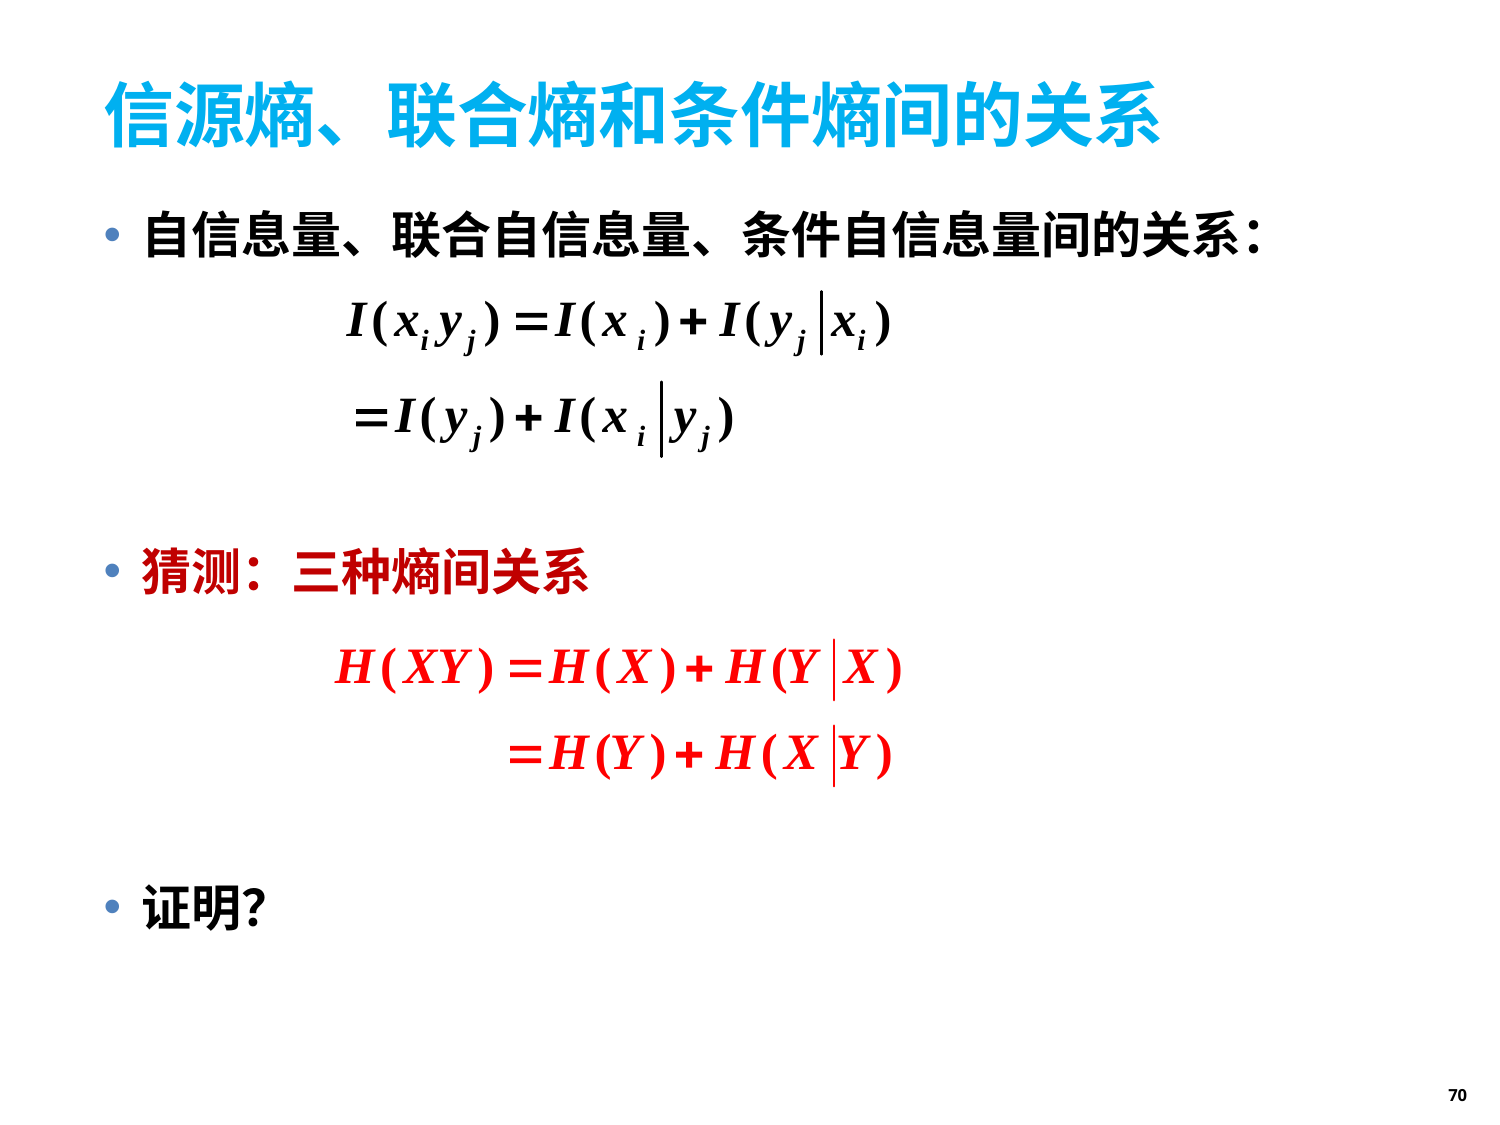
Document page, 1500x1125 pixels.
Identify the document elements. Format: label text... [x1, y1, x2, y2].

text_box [324, 628, 912, 799]
slide_number 70 [1379, 1075, 1483, 1118]
title 信源熵、联合熵和条件熵间的关系 [88, 30, 1412, 164]
list 自信息量、联合自信息量、条件自信息量间的关系： 猜测：三种熵间关系 证明？ [88, 196, 1412, 1024]
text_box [336, 281, 900, 469]
